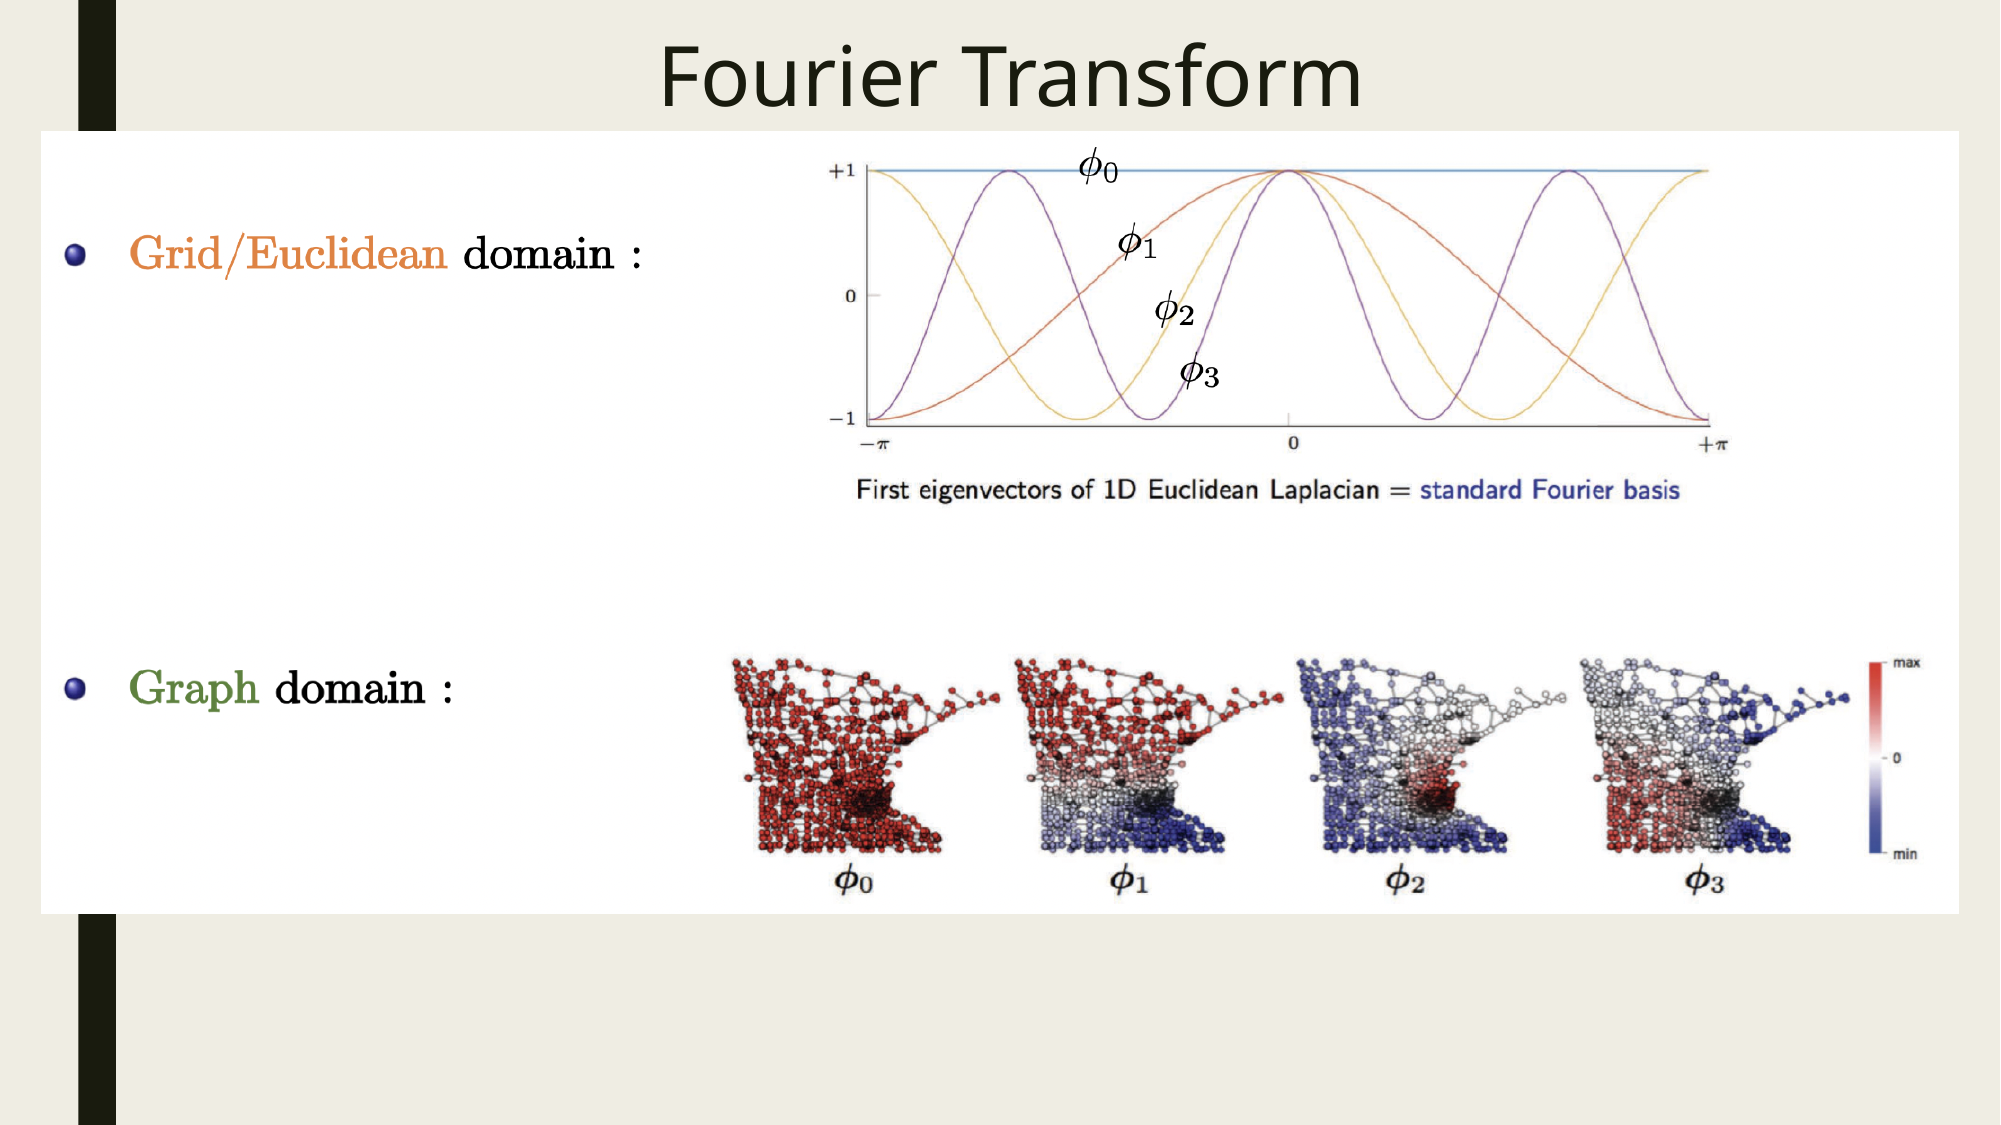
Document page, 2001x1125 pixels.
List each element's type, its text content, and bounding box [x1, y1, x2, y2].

title Fourier Transform [224, 27, 1800, 131]
picture [41, 131, 1959, 914]
